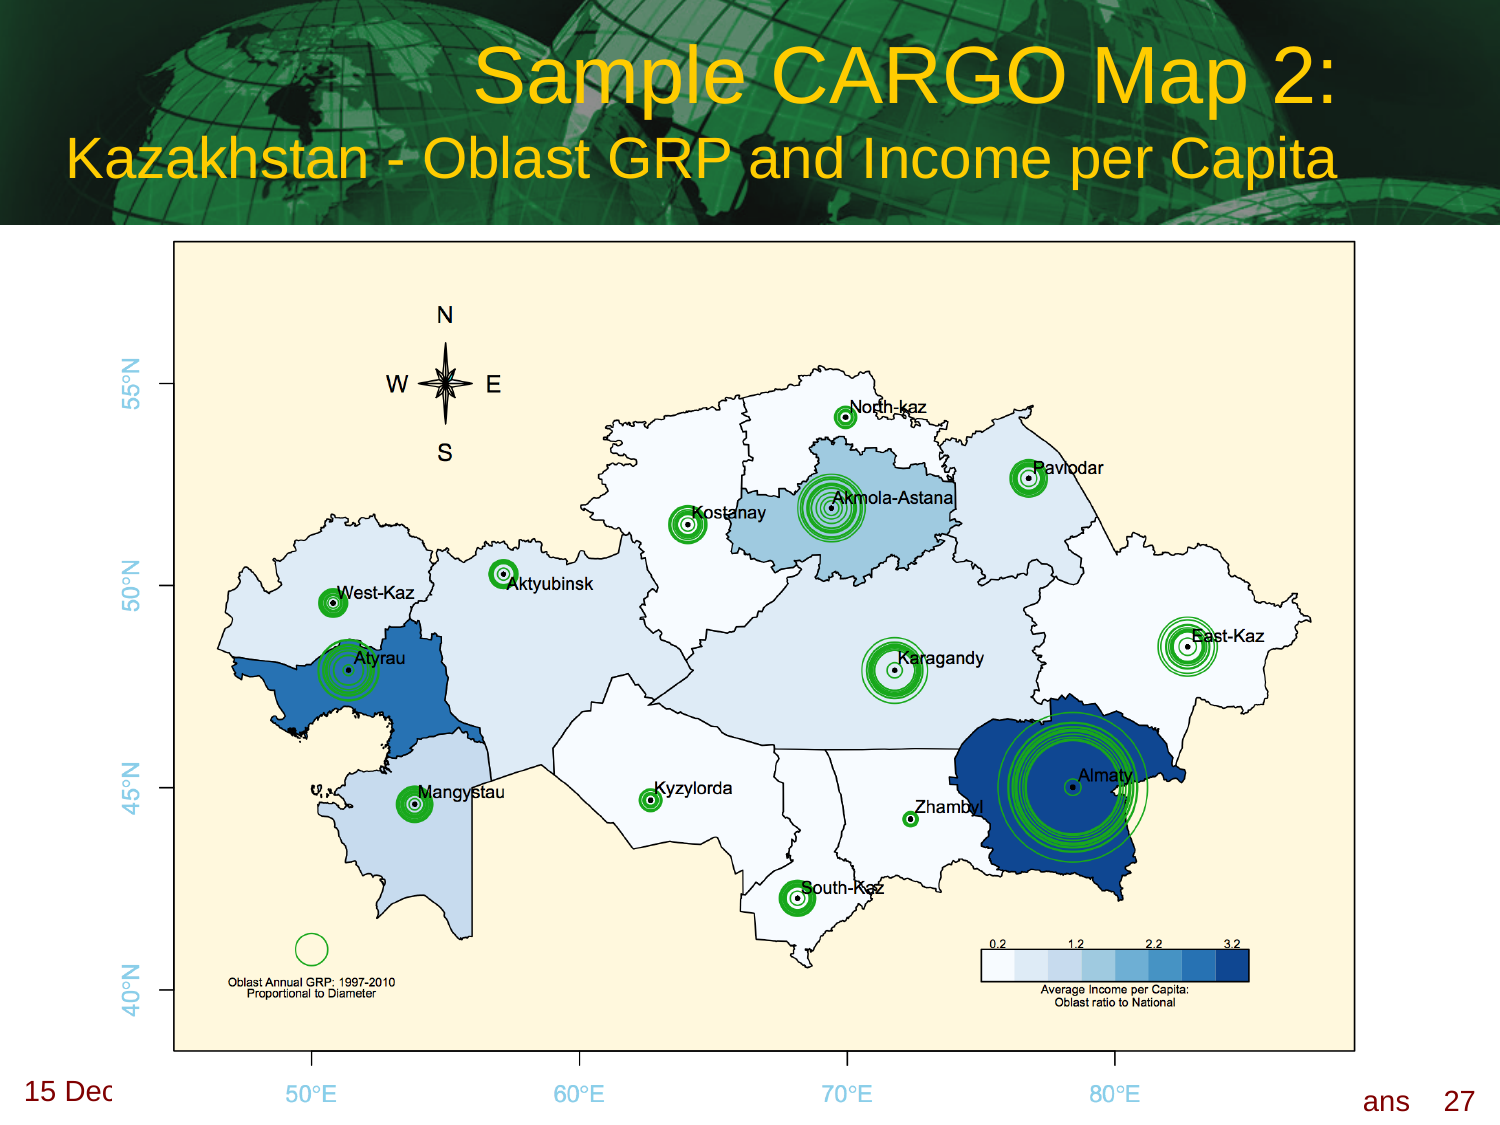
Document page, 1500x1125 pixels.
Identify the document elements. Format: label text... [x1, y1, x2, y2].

picture [0, 0, 1500, 225]
title Sample CARGO Map 2: Kazakhstan - Oblast GRP and Income per Capita [12, 12, 1355, 201]
picture [112, 233, 1363, 1113]
